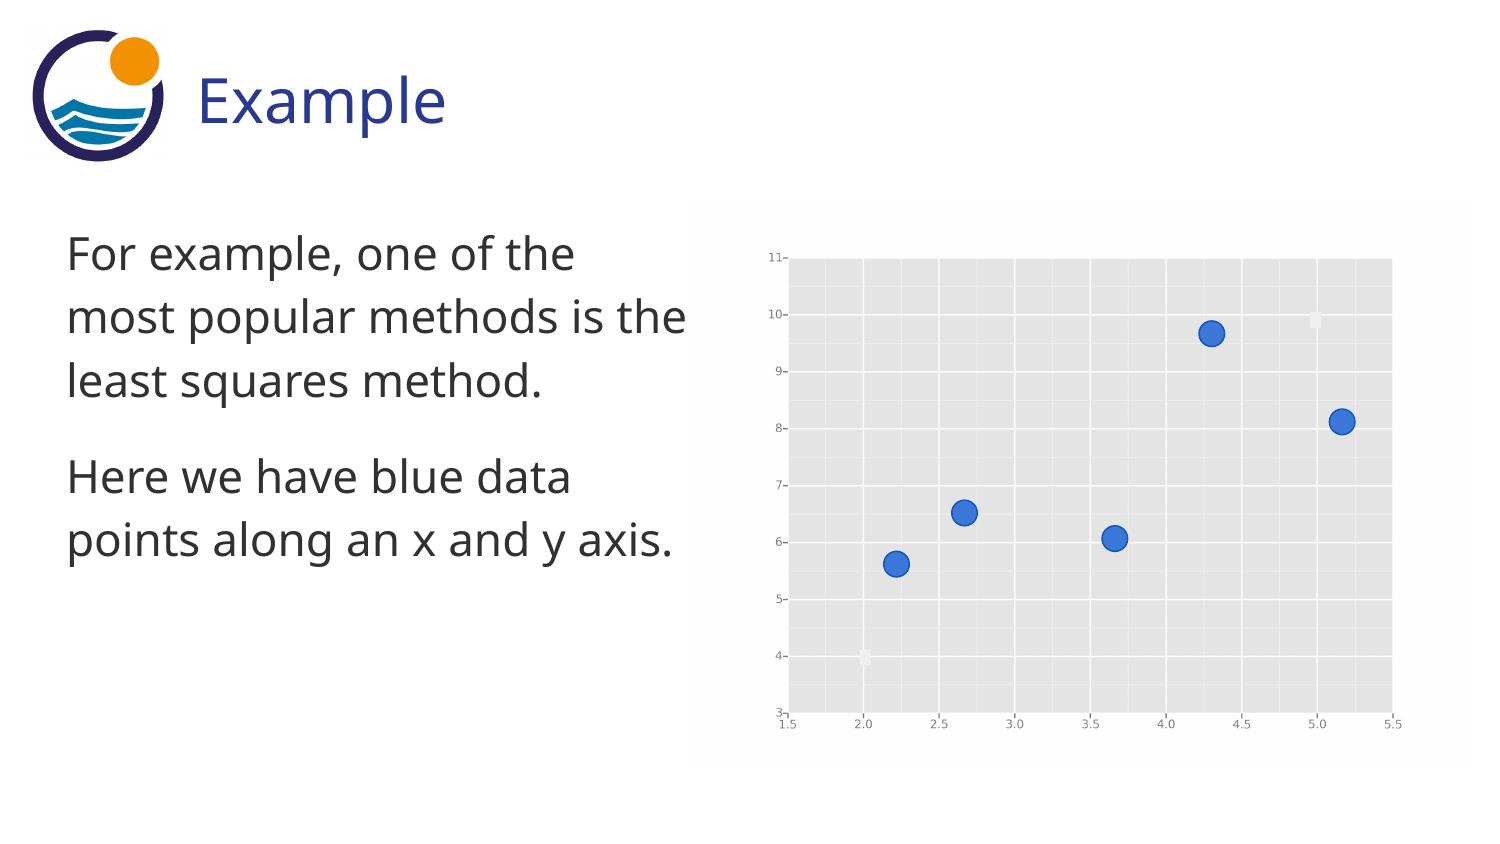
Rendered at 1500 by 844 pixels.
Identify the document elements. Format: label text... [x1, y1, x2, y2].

picture [24, 24, 172, 167]
picture [690, 201, 1471, 770]
text_box For example, one of the most popular methods is the least squares method. Here we have blue data points along an x and y axis. [51, 201, 689, 750]
text_box [176, 34, 1330, 157]
text_box Example [181, 45, 1500, 146]
